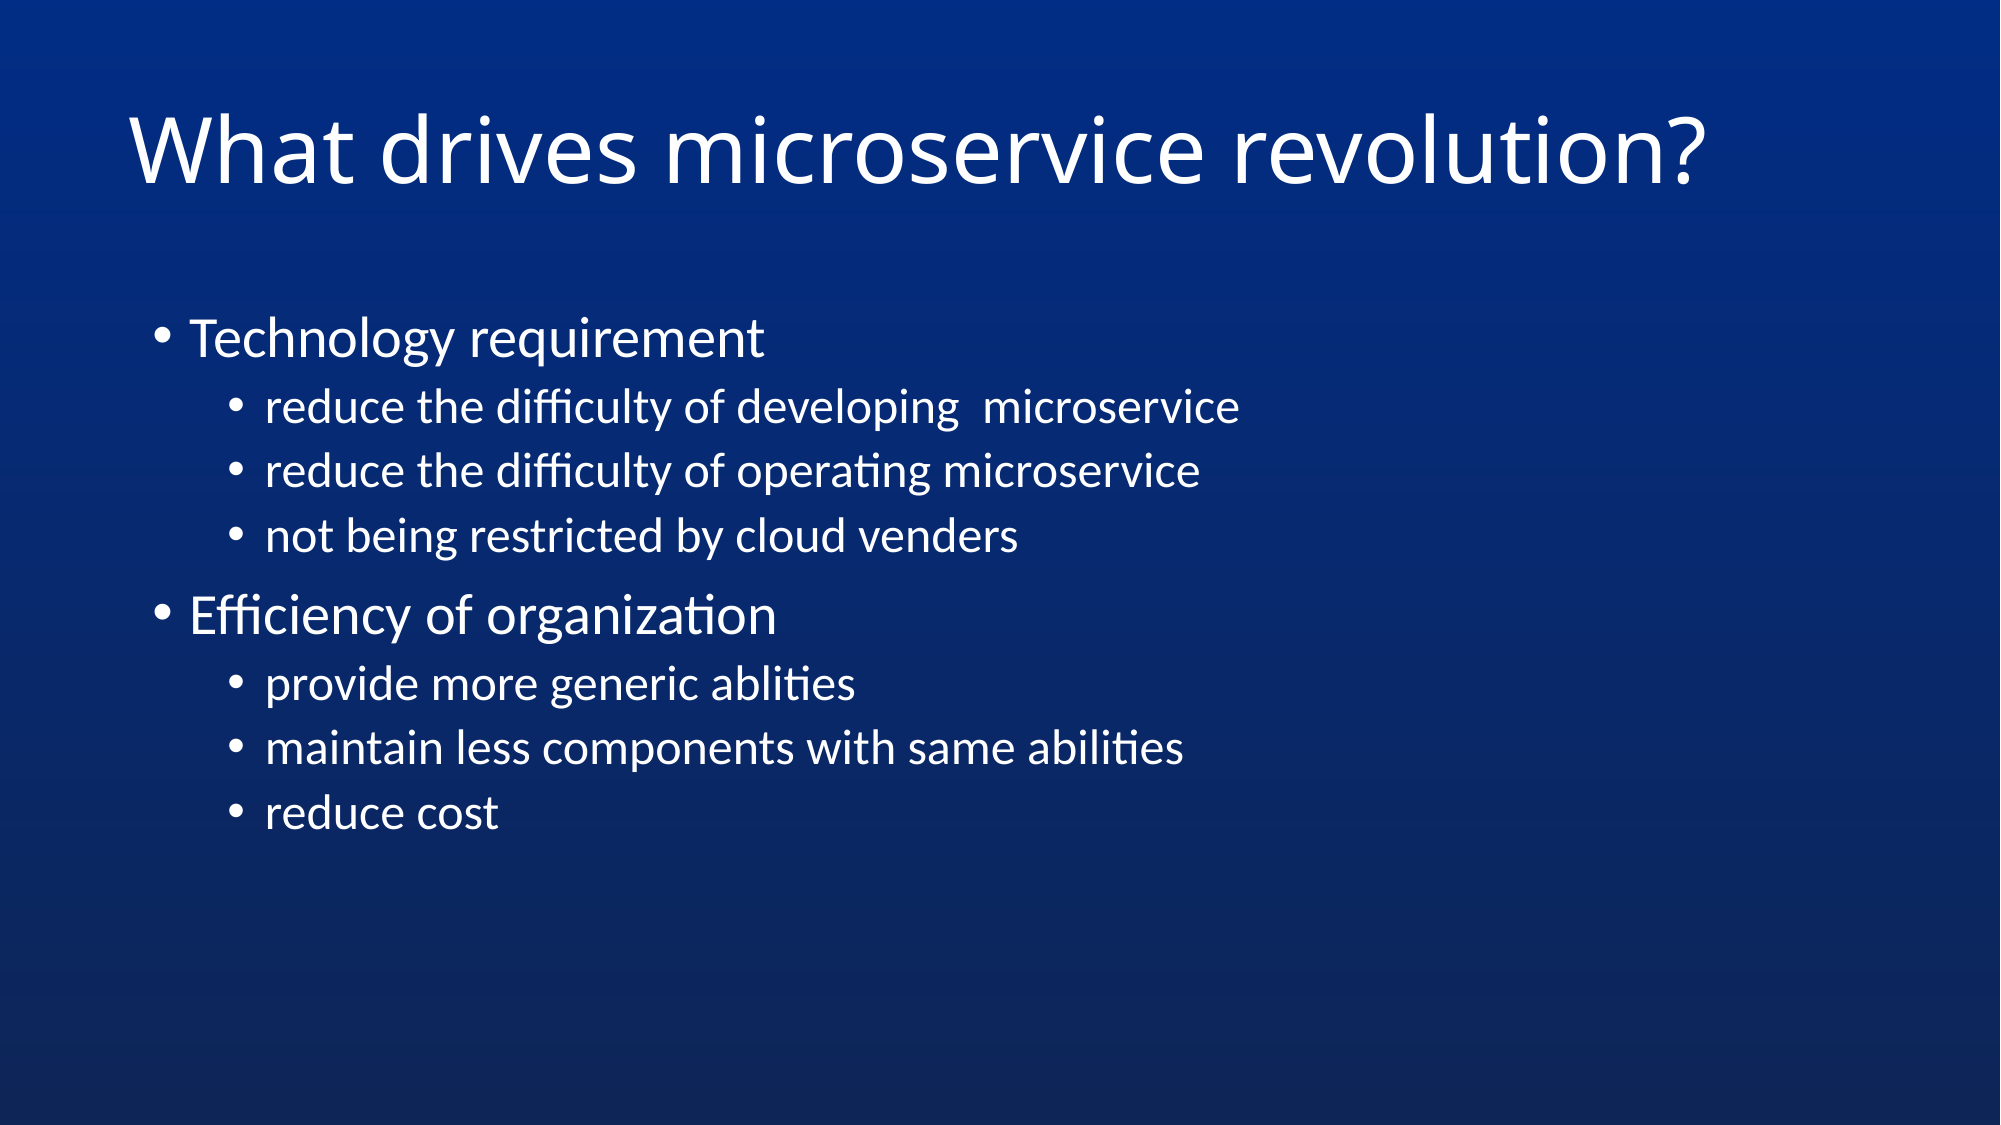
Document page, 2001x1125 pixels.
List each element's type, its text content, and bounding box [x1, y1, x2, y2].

list Technology requirement reduce the difficulty of developing microservice reduce the difficulty of operating microservice not being restricted by cloud venders Efficiency of organization provide more generic ablities maintain less components with same abilities reduce cost [137, 299, 1863, 1014]
title What drives microservice revolution? [113, 45, 1839, 263]
